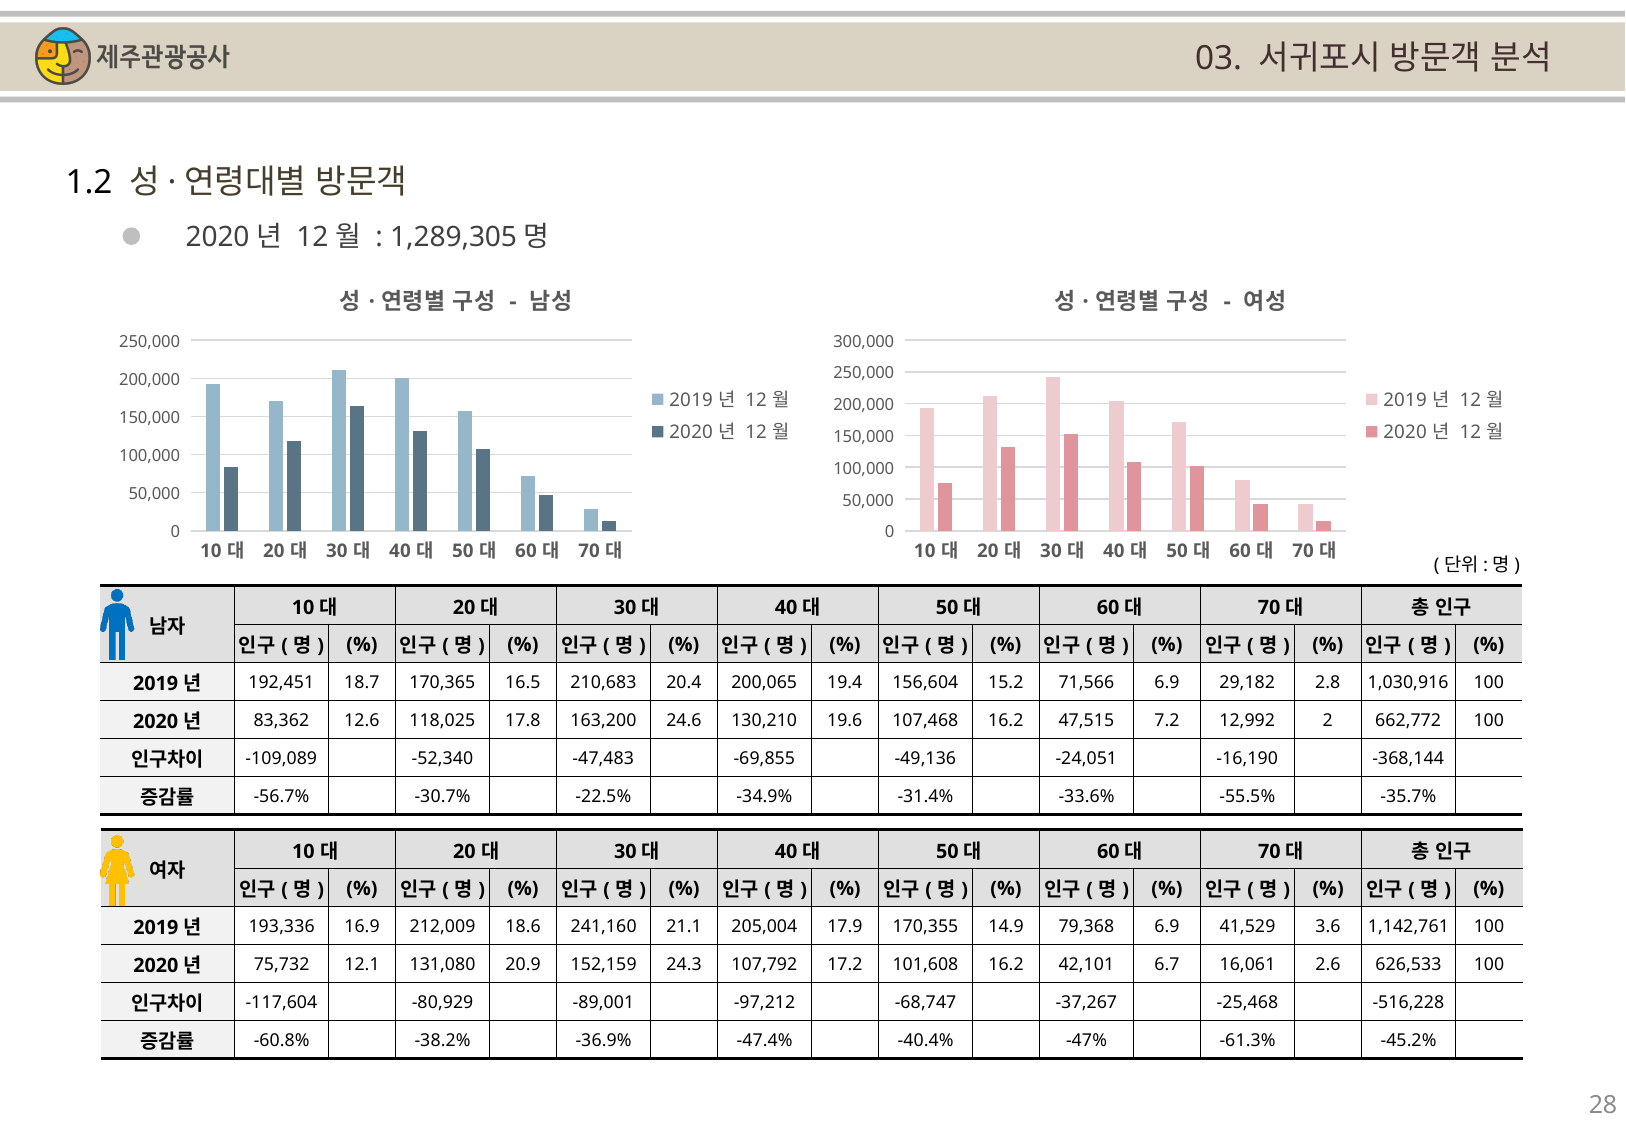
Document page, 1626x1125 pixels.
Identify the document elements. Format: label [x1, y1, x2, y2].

table_cell [1295, 945, 1361, 982]
table_cell [1456, 739, 1522, 776]
table_header [879, 587, 1039, 624]
table_cell [1134, 663, 1200, 700]
table_cell [1456, 983, 1523, 1020]
table_cell [1362, 625, 1455, 662]
table_cell [973, 739, 1039, 776]
table_cell [1040, 663, 1133, 700]
table_cell [329, 983, 395, 1020]
table_cell [812, 1021, 878, 1057]
table_cell [973, 945, 1039, 982]
table_cell [396, 739, 489, 776]
table_cell [1040, 983, 1133, 1020]
table_cell [557, 983, 650, 1020]
table_cell [1362, 869, 1455, 906]
table_cell [1134, 983, 1200, 1020]
table_cell [396, 625, 489, 662]
table_cell [235, 983, 328, 1020]
table_header [154, 587, 234, 662]
table_cell [879, 739, 972, 776]
table_cell [1134, 945, 1200, 982]
table_cell [1456, 945, 1523, 982]
table_cell [1456, 625, 1522, 662]
table_header [235, 831, 395, 868]
table_cell [1040, 739, 1133, 776]
table_cell [879, 983, 972, 1020]
table_cell [557, 701, 650, 738]
table_cell [1456, 663, 1522, 700]
table_cell [490, 739, 556, 776]
table_cell [329, 739, 395, 776]
table_header [1362, 587, 1522, 624]
table_cell [812, 983, 878, 1020]
table_cell [1040, 777, 1133, 813]
table_cell [557, 663, 650, 700]
table_cell [235, 777, 328, 813]
table_cell [490, 945, 556, 982]
table_cell [557, 625, 650, 662]
table_cell [718, 739, 811, 776]
table_cell [973, 777, 1039, 813]
table_cell [101, 983, 234, 1020]
table_header [1040, 587, 1200, 624]
table_cell [1295, 701, 1361, 738]
table_cell [100, 739, 234, 776]
table_cell [490, 701, 556, 738]
table_cell [1295, 869, 1361, 906]
table_cell [651, 945, 717, 982]
table_cell [329, 1021, 395, 1057]
table_cell [718, 663, 811, 700]
table_cell [879, 869, 972, 906]
table_cell [973, 983, 1039, 1020]
table_header [1040, 831, 1200, 868]
table_cell [1134, 625, 1200, 662]
table_cell [879, 625, 972, 662]
table_cell [812, 869, 878, 906]
picture [78, 830, 154, 908]
table_cell [1201, 983, 1294, 1020]
table_cell [1201, 625, 1294, 662]
table_cell [1134, 907, 1200, 944]
table_cell [396, 907, 489, 944]
table_cell [973, 663, 1039, 700]
table_cell [235, 701, 328, 738]
table_cell [1362, 739, 1455, 776]
table_cell [1134, 739, 1200, 776]
table_cell [490, 869, 556, 906]
table_cell [1134, 777, 1200, 813]
table_cell [1134, 701, 1200, 738]
table_cell [1362, 701, 1455, 738]
table_cell [1201, 701, 1294, 738]
text_box [121, 226, 141, 246]
table_cell [557, 739, 650, 776]
table_header [1362, 831, 1523, 868]
table_cell [1134, 869, 1200, 906]
table_cell [973, 1021, 1039, 1057]
table_cell [329, 945, 395, 982]
table_cell [718, 1021, 811, 1057]
table_cell [1201, 777, 1294, 813]
table_cell [557, 907, 650, 944]
table_cell [557, 1021, 650, 1057]
text_box [1419, 545, 1535, 583]
table_cell [235, 739, 328, 776]
table_cell [490, 625, 556, 662]
table_cell [718, 625, 811, 662]
table_cell [396, 983, 489, 1020]
table_cell [490, 907, 556, 944]
table_cell [1295, 1021, 1361, 1057]
table_cell [1295, 983, 1361, 1020]
table_cell [812, 701, 878, 738]
table_cell [1201, 739, 1294, 776]
table_cell [329, 907, 395, 944]
table_cell [1040, 701, 1133, 738]
table_cell [651, 663, 717, 700]
table_cell [396, 1021, 489, 1057]
table_cell [718, 907, 811, 944]
table_cell [1362, 945, 1455, 982]
table_cell [973, 625, 1039, 662]
table_cell [1295, 739, 1361, 776]
table_cell [1456, 701, 1522, 738]
table_cell [879, 907, 972, 944]
table_cell [329, 701, 395, 738]
table_cell [1295, 625, 1361, 662]
slide_number [1251, 1063, 1618, 1123]
table_cell [1040, 945, 1133, 982]
table_header [718, 587, 878, 624]
table_header [235, 587, 395, 624]
table_cell [396, 777, 489, 813]
table_cell [718, 983, 811, 1020]
table_cell [651, 701, 717, 738]
table_cell [718, 777, 811, 813]
table_cell [1040, 869, 1133, 906]
table_cell [651, 777, 717, 813]
table_cell [812, 945, 878, 982]
chart [819, 261, 1523, 570]
table_header [557, 831, 717, 868]
table_cell [1456, 1021, 1523, 1057]
table_cell [396, 869, 489, 906]
table_cell [1362, 1021, 1455, 1057]
table_header [396, 831, 556, 868]
table_cell [100, 701, 234, 738]
table_cell [329, 777, 395, 813]
table_cell [1456, 777, 1522, 813]
table_cell [396, 945, 489, 982]
table_cell [1362, 907, 1455, 944]
table_cell [973, 907, 1039, 944]
table_cell [557, 945, 650, 982]
table_cell [1201, 1021, 1294, 1057]
table_cell [1295, 663, 1361, 700]
table_cell [235, 869, 328, 906]
table_cell [1295, 907, 1361, 944]
table_cell [490, 777, 556, 813]
text_box [1042, 28, 1595, 84]
picture [78, 586, 154, 662]
table_cell [1040, 625, 1133, 662]
table_cell [1201, 907, 1294, 944]
table_cell [490, 663, 556, 700]
table_cell [1040, 1021, 1133, 1057]
table_cell [718, 945, 811, 982]
table_cell [100, 777, 234, 813]
table_cell [1201, 945, 1294, 982]
table_header [879, 831, 1039, 868]
table_cell [1295, 777, 1361, 813]
text_box [50, 152, 1144, 208]
table_cell [1362, 663, 1455, 700]
table_cell [718, 701, 811, 738]
table_header [1201, 831, 1361, 868]
table_header [396, 587, 556, 624]
table_cell [1201, 663, 1294, 700]
table_header [718, 831, 878, 868]
table_cell [396, 701, 489, 738]
table_cell [557, 869, 650, 906]
table_cell [973, 701, 1039, 738]
table_cell [235, 907, 328, 944]
table_cell [651, 625, 717, 662]
table_cell [490, 983, 556, 1020]
table_cell [718, 869, 811, 906]
table_cell [812, 663, 878, 700]
text_box [170, 210, 565, 260]
table_cell [879, 945, 972, 982]
table_cell [1134, 1021, 1200, 1057]
table_cell [812, 739, 878, 776]
table_cell [651, 1021, 717, 1057]
table_header [1201, 587, 1361, 624]
table_cell [101, 907, 234, 944]
table_cell [396, 663, 489, 700]
table_cell [235, 663, 328, 700]
table_cell [1201, 869, 1294, 906]
table_cell [651, 983, 717, 1020]
table_cell [557, 777, 650, 813]
table_header [557, 587, 717, 624]
table_cell [879, 663, 972, 700]
table_cell [329, 625, 395, 662]
table_cell [100, 663, 234, 700]
table_cell [1362, 983, 1455, 1020]
table_cell [329, 869, 395, 906]
table_cell [973, 869, 1039, 906]
table_cell [490, 1021, 556, 1057]
table_cell [101, 1021, 234, 1057]
table_header [154, 831, 234, 906]
table_cell [812, 777, 878, 813]
table_cell [879, 777, 972, 813]
table_cell [879, 701, 972, 738]
table_cell [1040, 907, 1133, 944]
table_cell [1362, 777, 1455, 813]
table_cell [812, 625, 878, 662]
table_cell [1456, 869, 1523, 906]
table_cell [651, 739, 717, 776]
picture [31, 26, 232, 87]
table_cell [651, 869, 717, 906]
table_cell [235, 1021, 328, 1057]
chart [105, 261, 809, 570]
table_cell [329, 663, 395, 700]
table_cell [651, 907, 717, 944]
table_cell [235, 625, 328, 662]
table_cell [1456, 907, 1523, 944]
table_cell [879, 1021, 972, 1057]
table_cell [101, 945, 234, 982]
table_cell [812, 907, 878, 944]
table_cell [235, 945, 328, 982]
